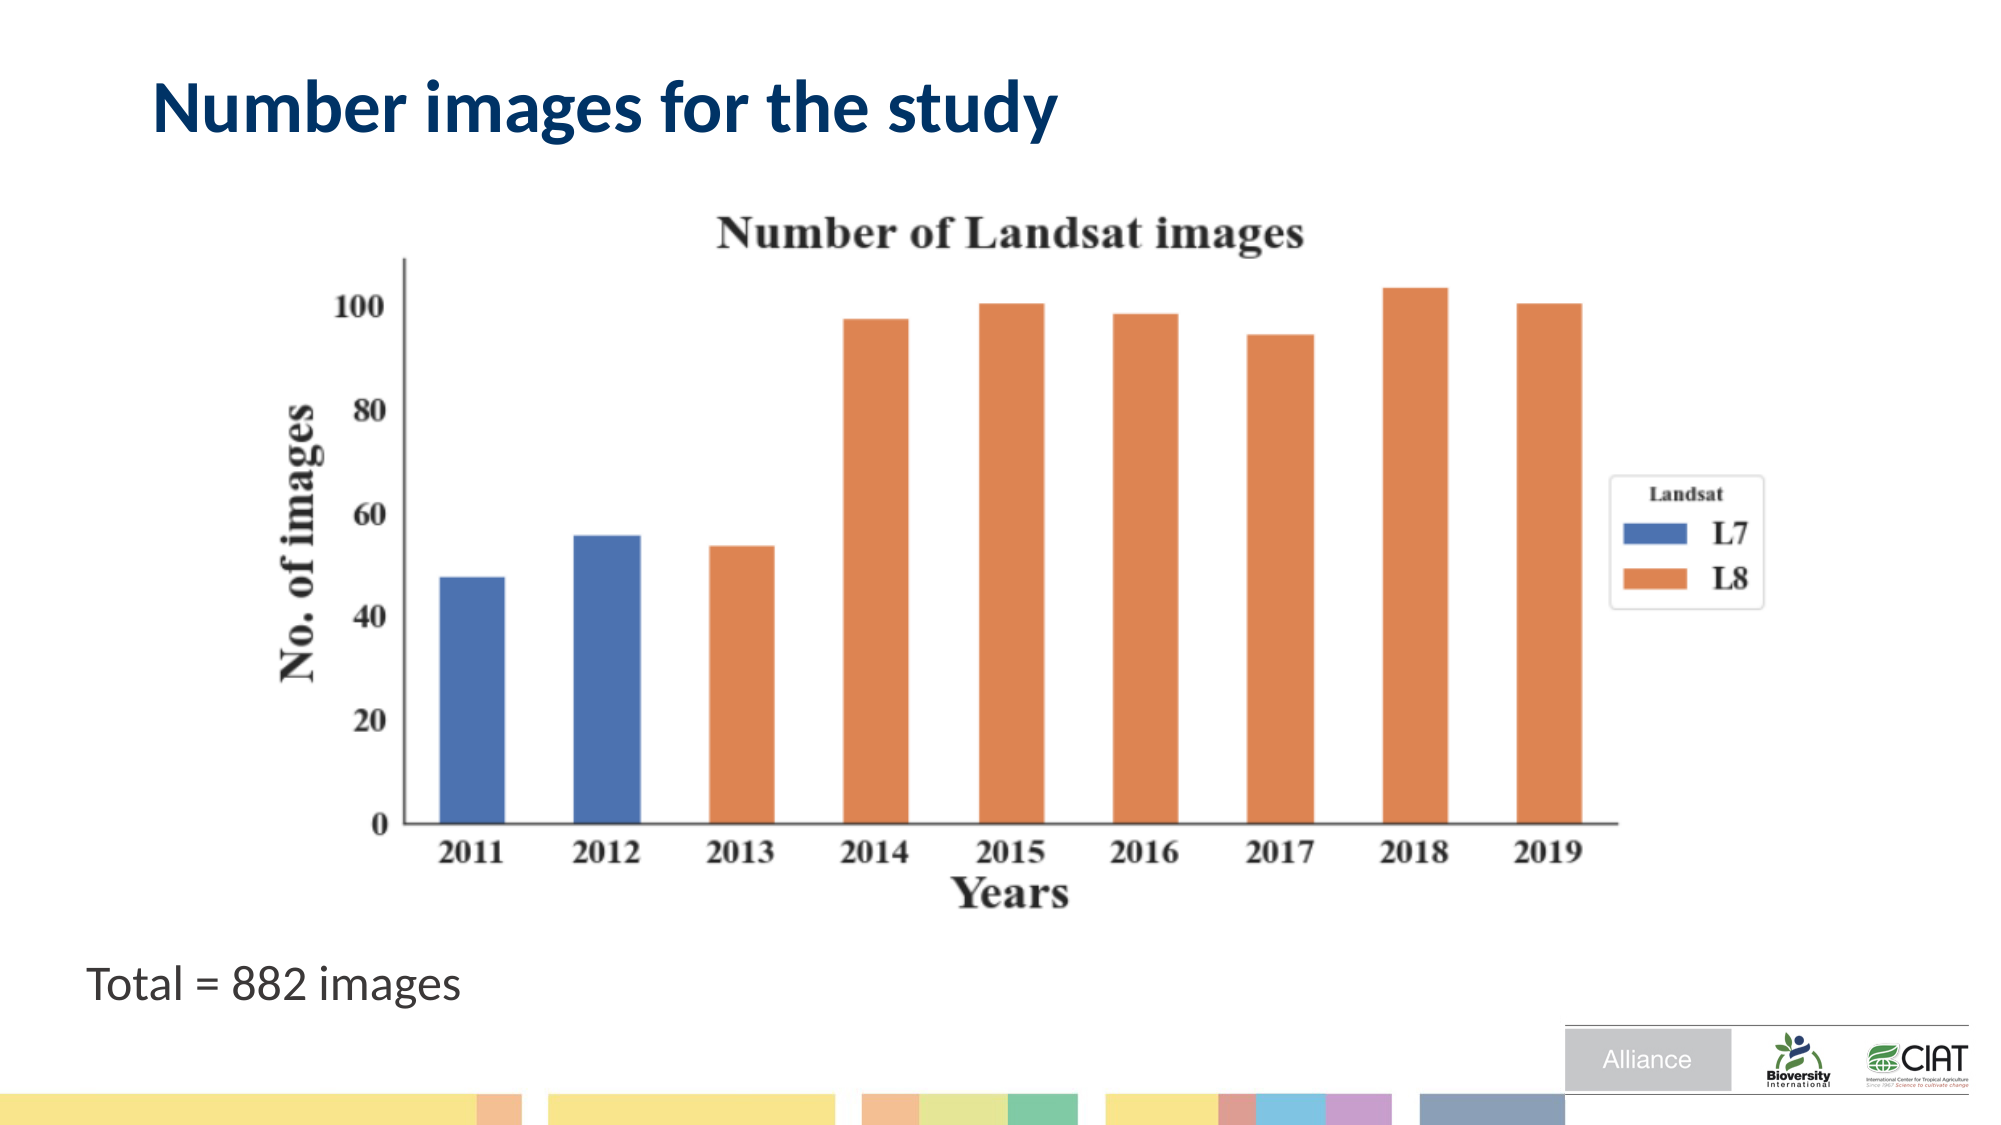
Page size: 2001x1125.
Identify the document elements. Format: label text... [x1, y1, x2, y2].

text_box Total = 882 images [71, 942, 477, 1018]
picture [0, 0, 2000, 1125]
title Number images for the study [137, 59, 1863, 233]
